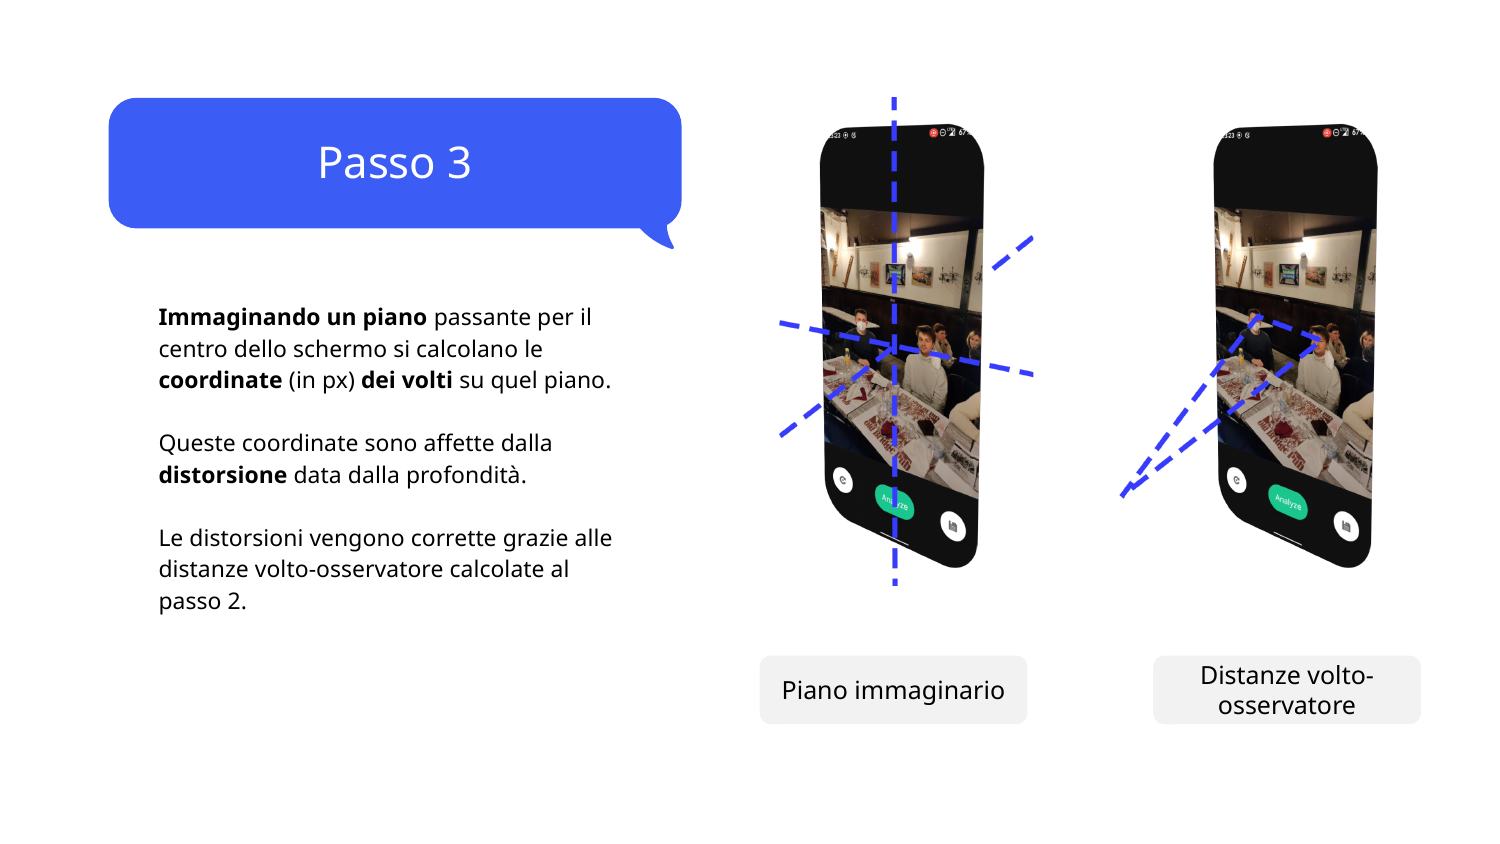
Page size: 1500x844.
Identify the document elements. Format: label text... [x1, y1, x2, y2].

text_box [1104, 97, 1471, 725]
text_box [759, 97, 1034, 725]
text_box Passo 3 [108, 97, 682, 250]
text_box Immaginando un piano passante per il centro dello schermo si calcolano le coordinate (in px) dei volti su quel piano. Queste coordinate sono affette dalla distorsione data dalla profondità. Le distorsioni vengono corrette grazie alle distanze volto-osservatore calcolate al passo 2. [147, 293, 632, 620]
